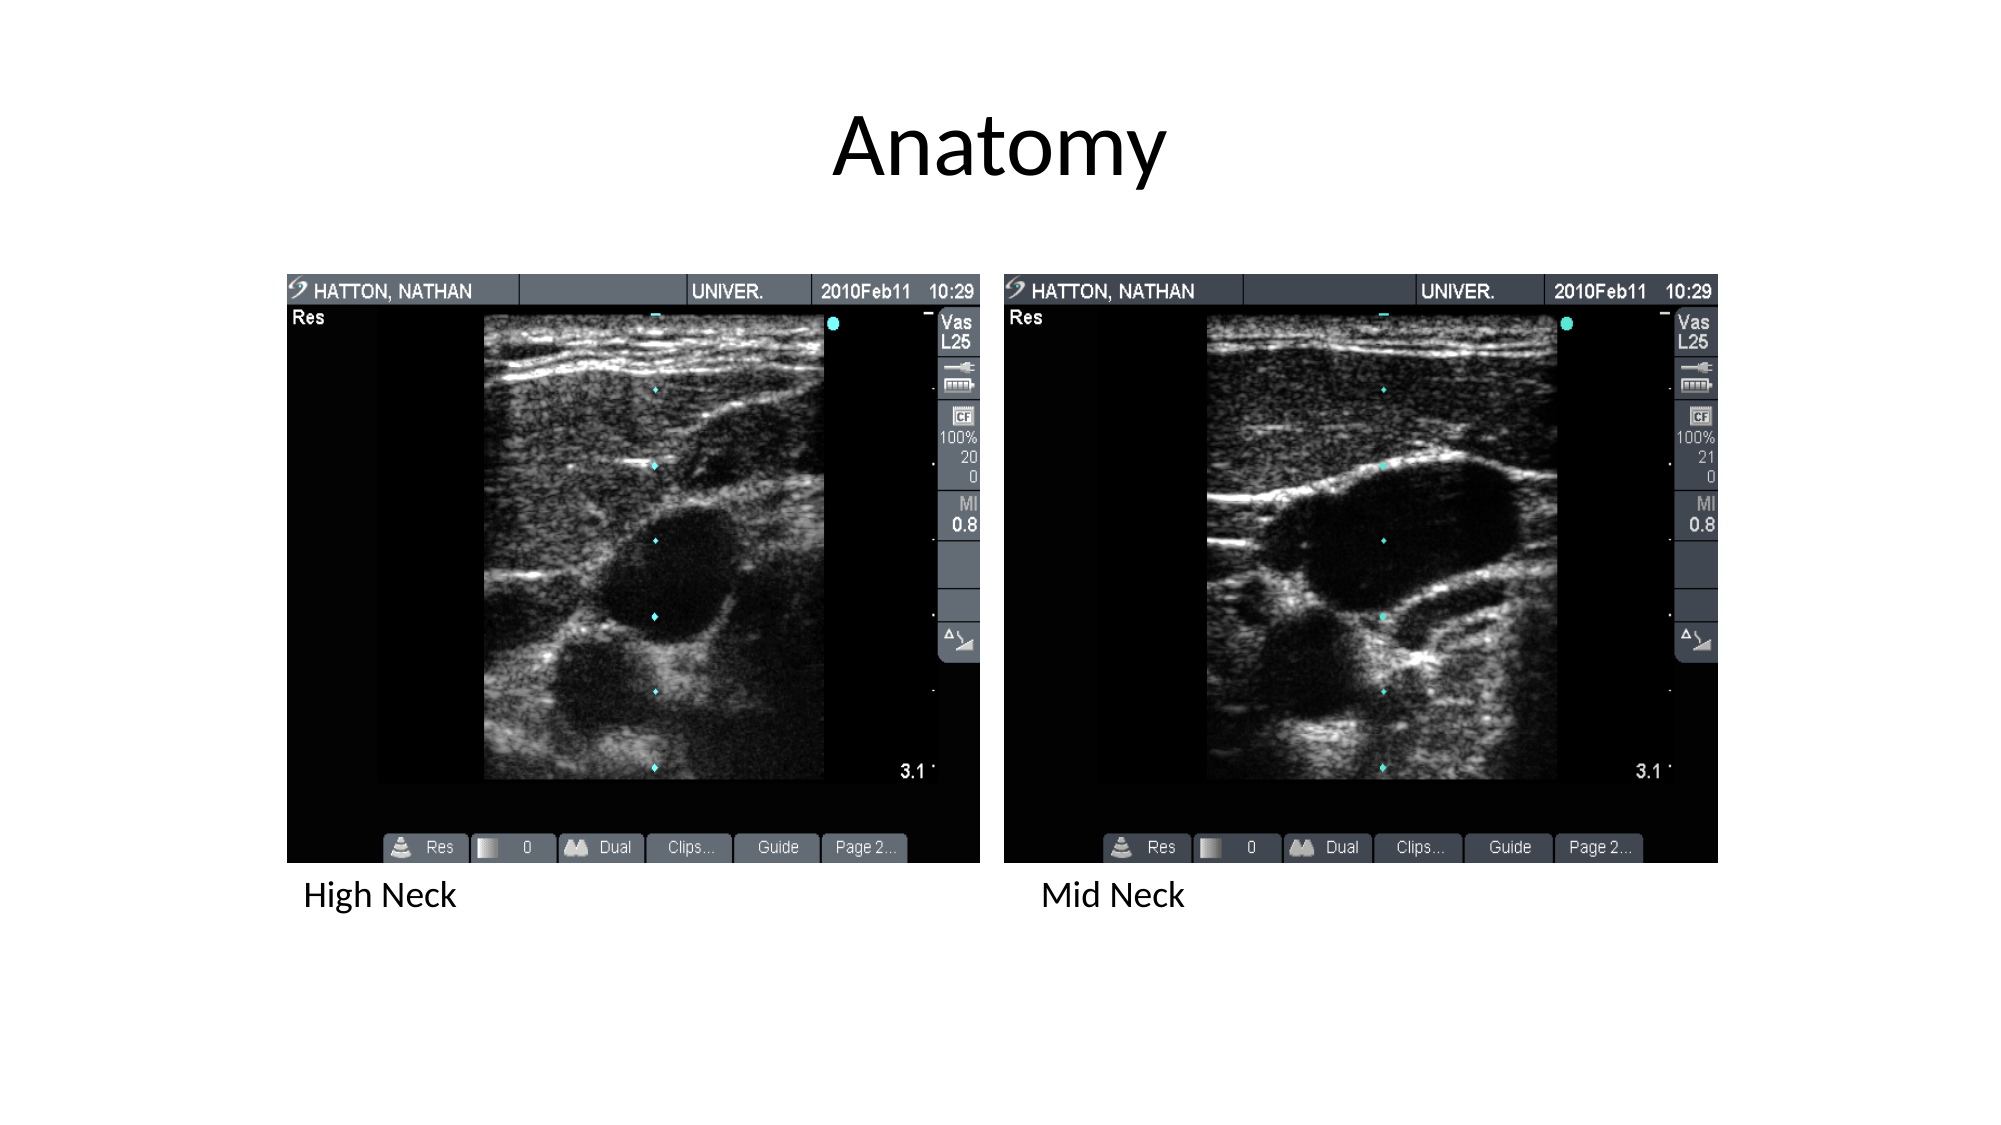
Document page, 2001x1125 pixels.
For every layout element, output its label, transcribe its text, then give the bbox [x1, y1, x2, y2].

text_box Mid Neck [1026, 871, 1201, 923]
title Anatomy [99, 45, 1900, 233]
text_box High Neck [288, 871, 472, 923]
picture [1004, 274, 1719, 863]
picture [287, 274, 981, 863]
